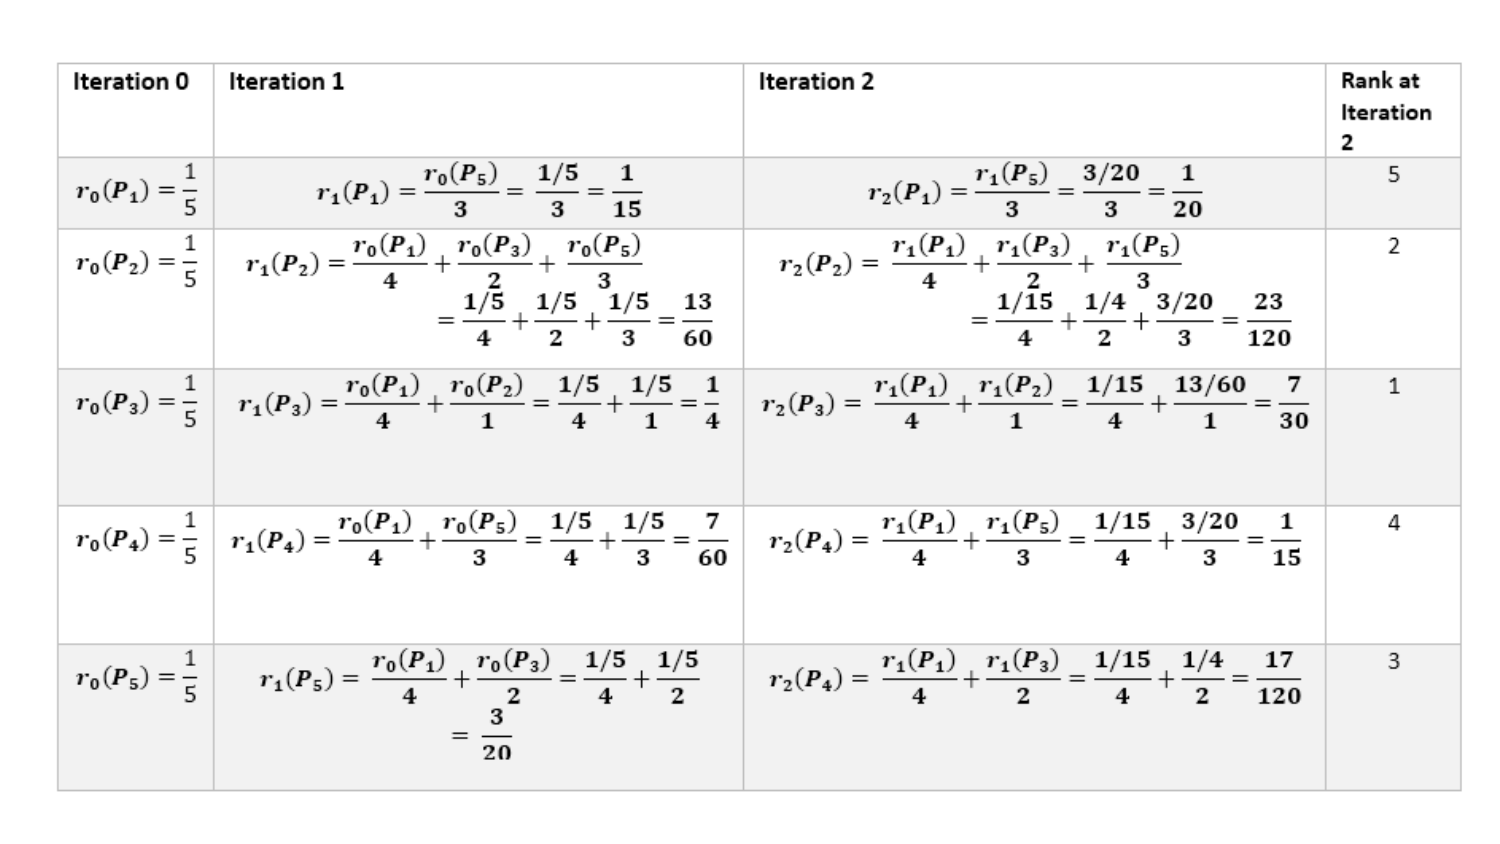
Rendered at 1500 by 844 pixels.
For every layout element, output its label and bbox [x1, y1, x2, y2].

picture [51, 55, 1470, 799]
